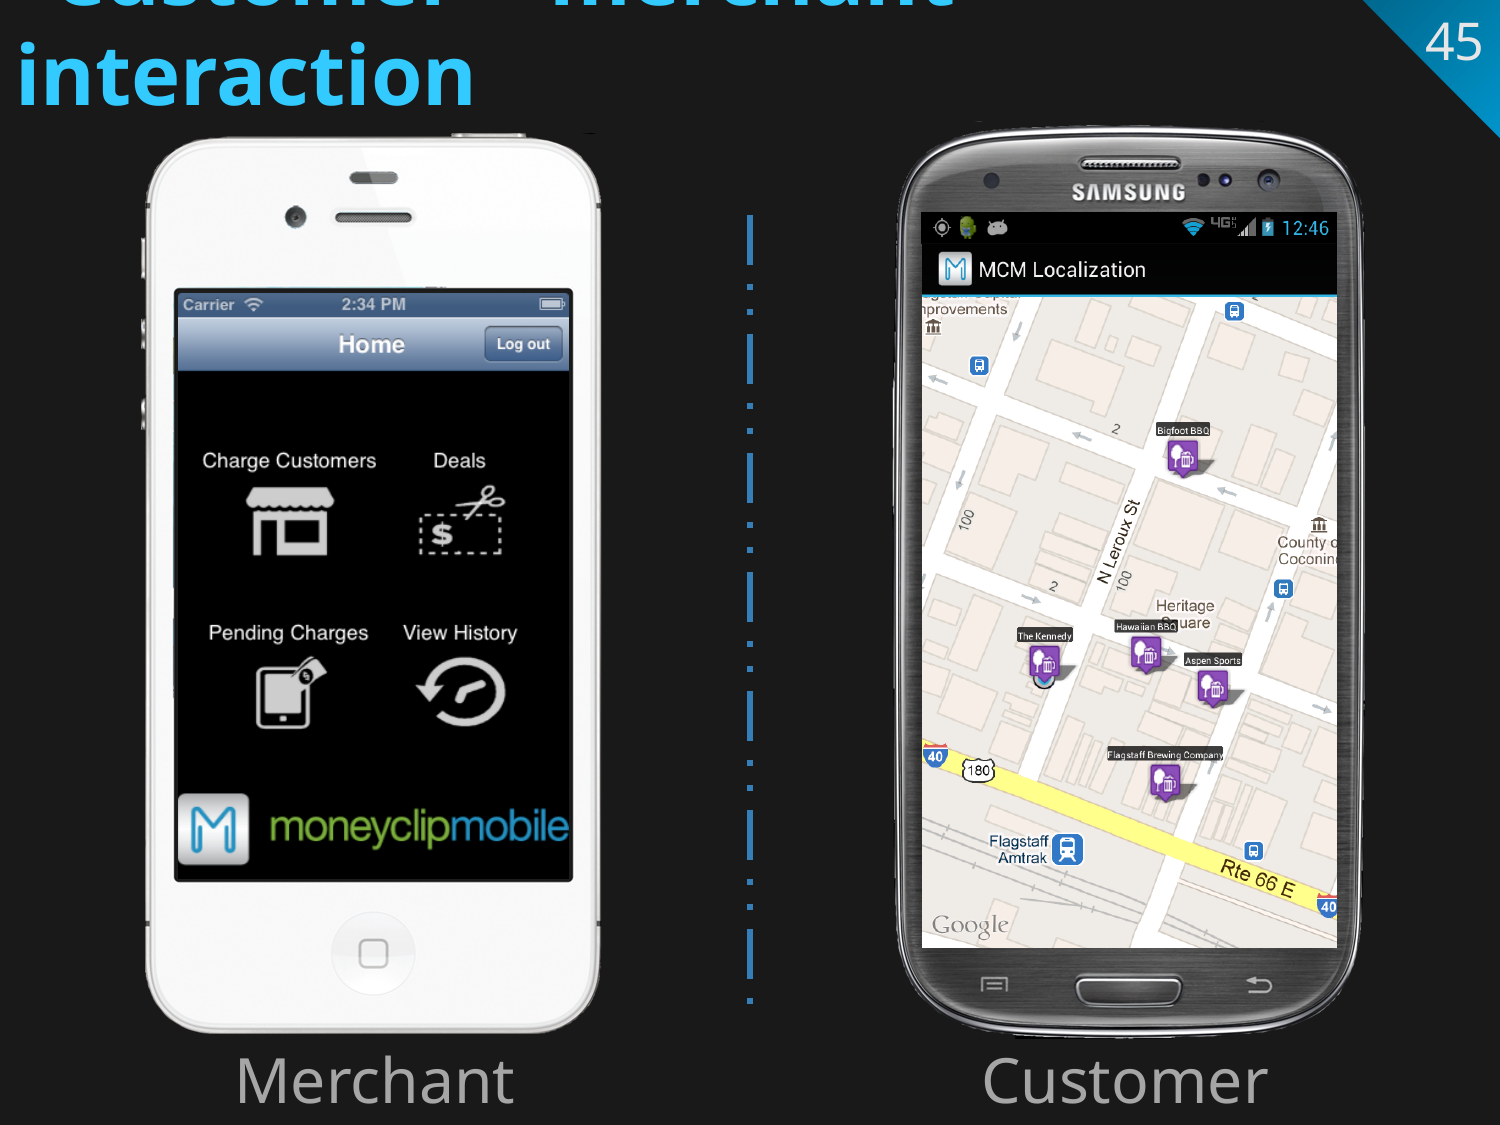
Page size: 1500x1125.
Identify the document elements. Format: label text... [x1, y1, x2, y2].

picture [886, 120, 1366, 1039]
text_box Customer [899, 1046, 1350, 1124]
picture [141, 133, 606, 1036]
text_box Merchant [149, 1044, 600, 1124]
title Customer - merchant interaction [0, 0, 1413, 138]
slide_number 45 [1149, 12, 1500, 75]
